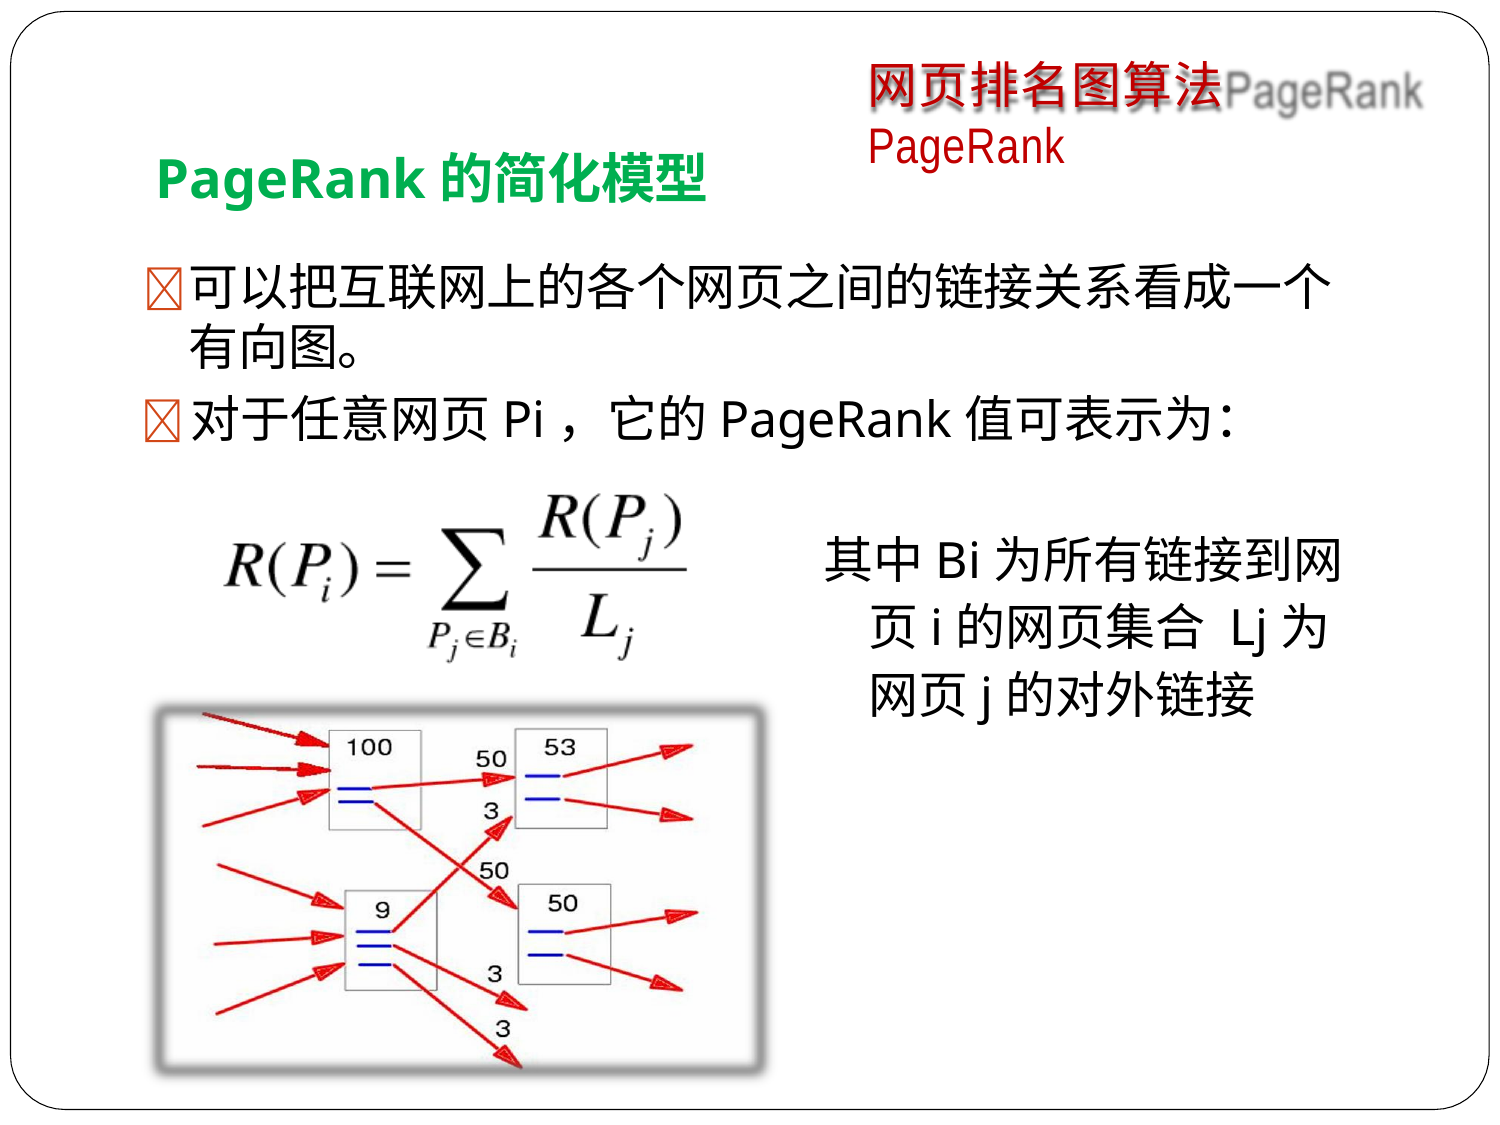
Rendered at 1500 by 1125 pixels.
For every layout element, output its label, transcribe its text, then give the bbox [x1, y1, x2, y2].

text_box [140, 691, 779, 1089]
text_box [210, 480, 731, 667]
text_box [1188, 37, 1460, 155]
text_box 网页排名图算法PageRank [865, 53, 1425, 174]
text_box [831, 34, 1261, 152]
text_box PageRank的简化模型  可以把互联网上的各个网页之间的链接关系看成一个 有向图。  对于任意网页Pi，它的PageRank值可表示为： 其中Bi为所有链接到网 页i的网页集合 Lj为网页j的对外链接 数（出度）。 [141, 144, 1372, 783]
